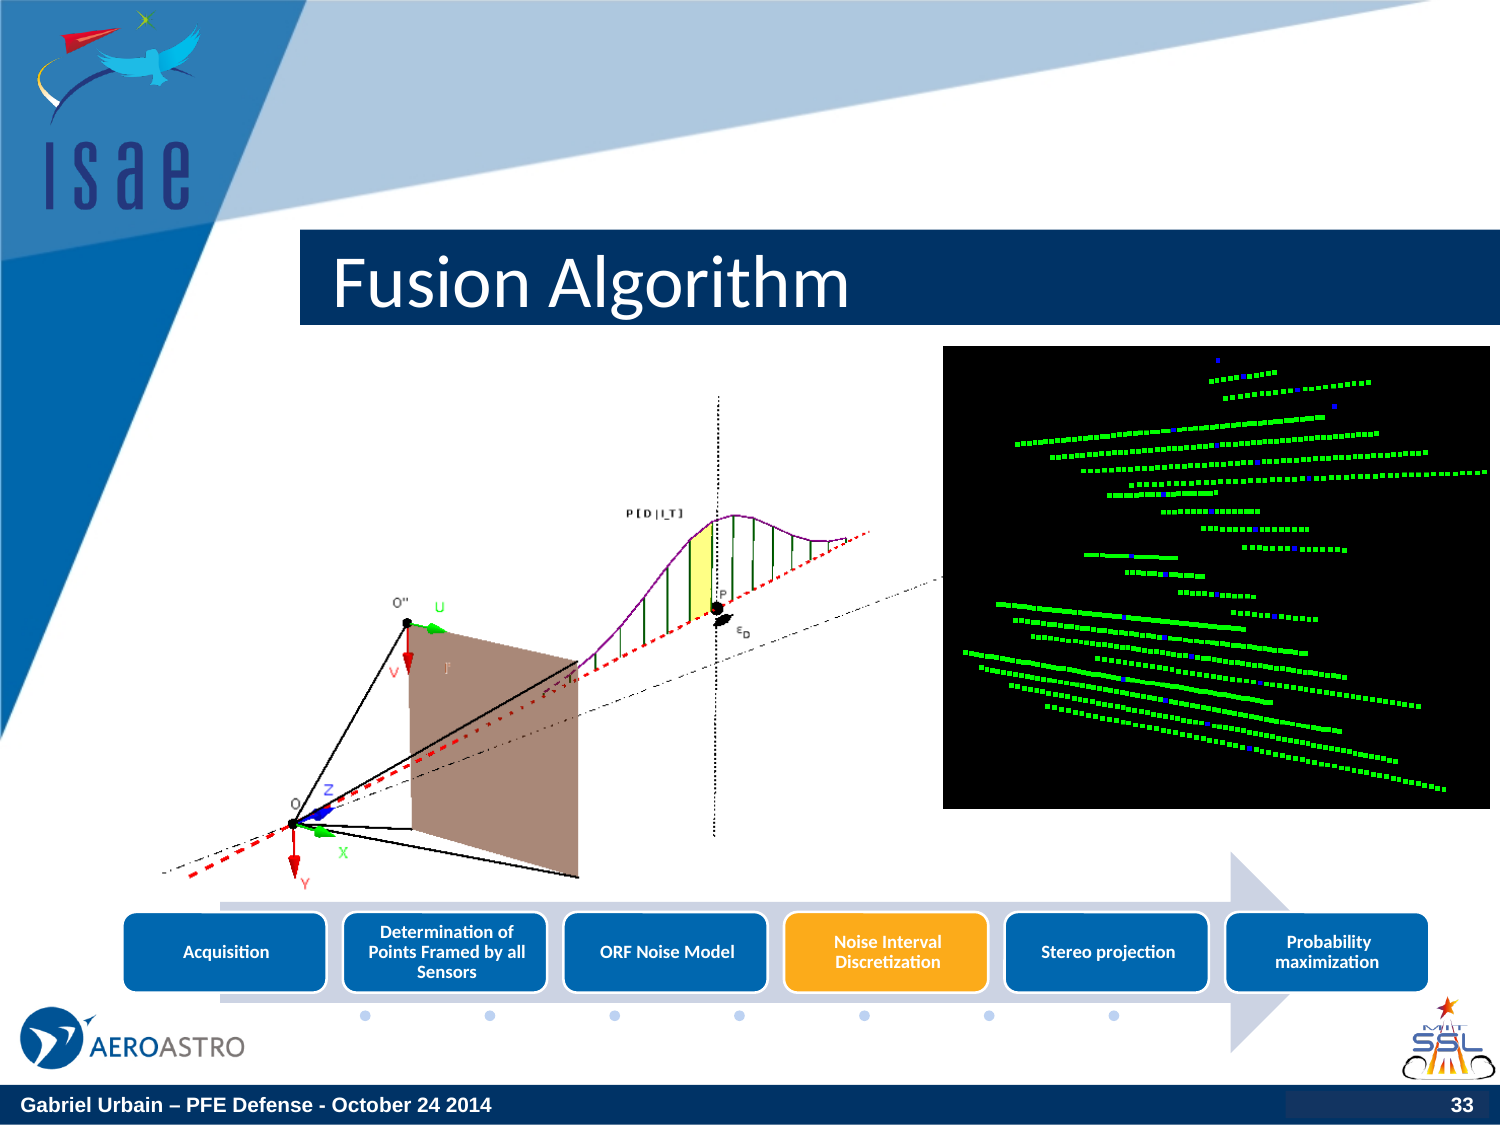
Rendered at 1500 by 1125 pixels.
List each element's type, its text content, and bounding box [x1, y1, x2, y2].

title Fusion Algorithm [300, 229, 1500, 325]
picture [0, 0, 1500, 851]
picture [1397, 990, 1500, 1084]
picture [0, 990, 266, 1084]
text_box Gabriel Urbain – PFE Defense - October 24 2014 33 [5, 1083, 1500, 1125]
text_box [121, 851, 1430, 1054]
